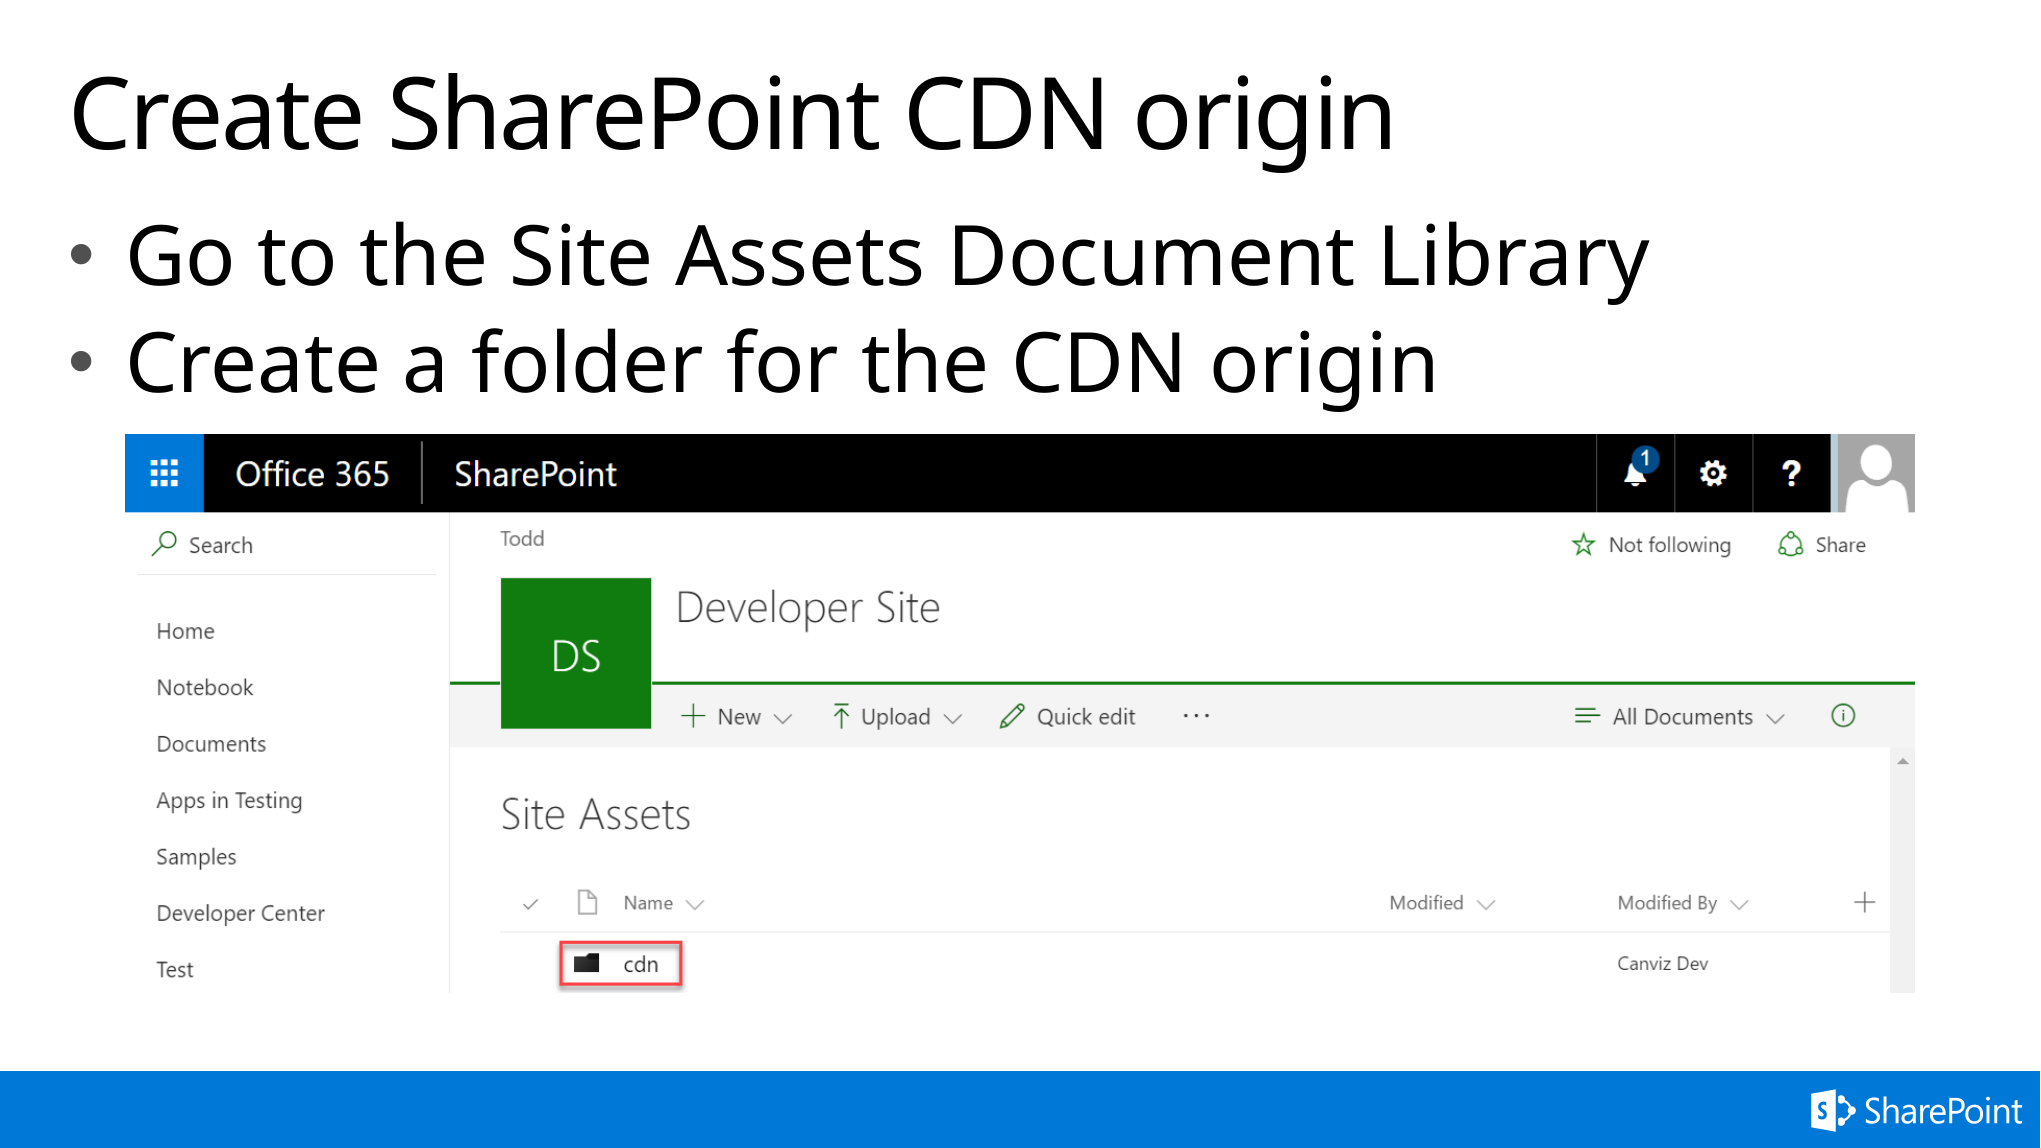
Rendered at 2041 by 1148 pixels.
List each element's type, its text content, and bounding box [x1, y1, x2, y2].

picture [124, 434, 1916, 993]
list Go to the Site Assets Document Library Create a folder for the CDN origin [45, 199, 1996, 432]
picture [1793, 1071, 2040, 1148]
title Create SharePoint CDN origin [45, 48, 1996, 199]
